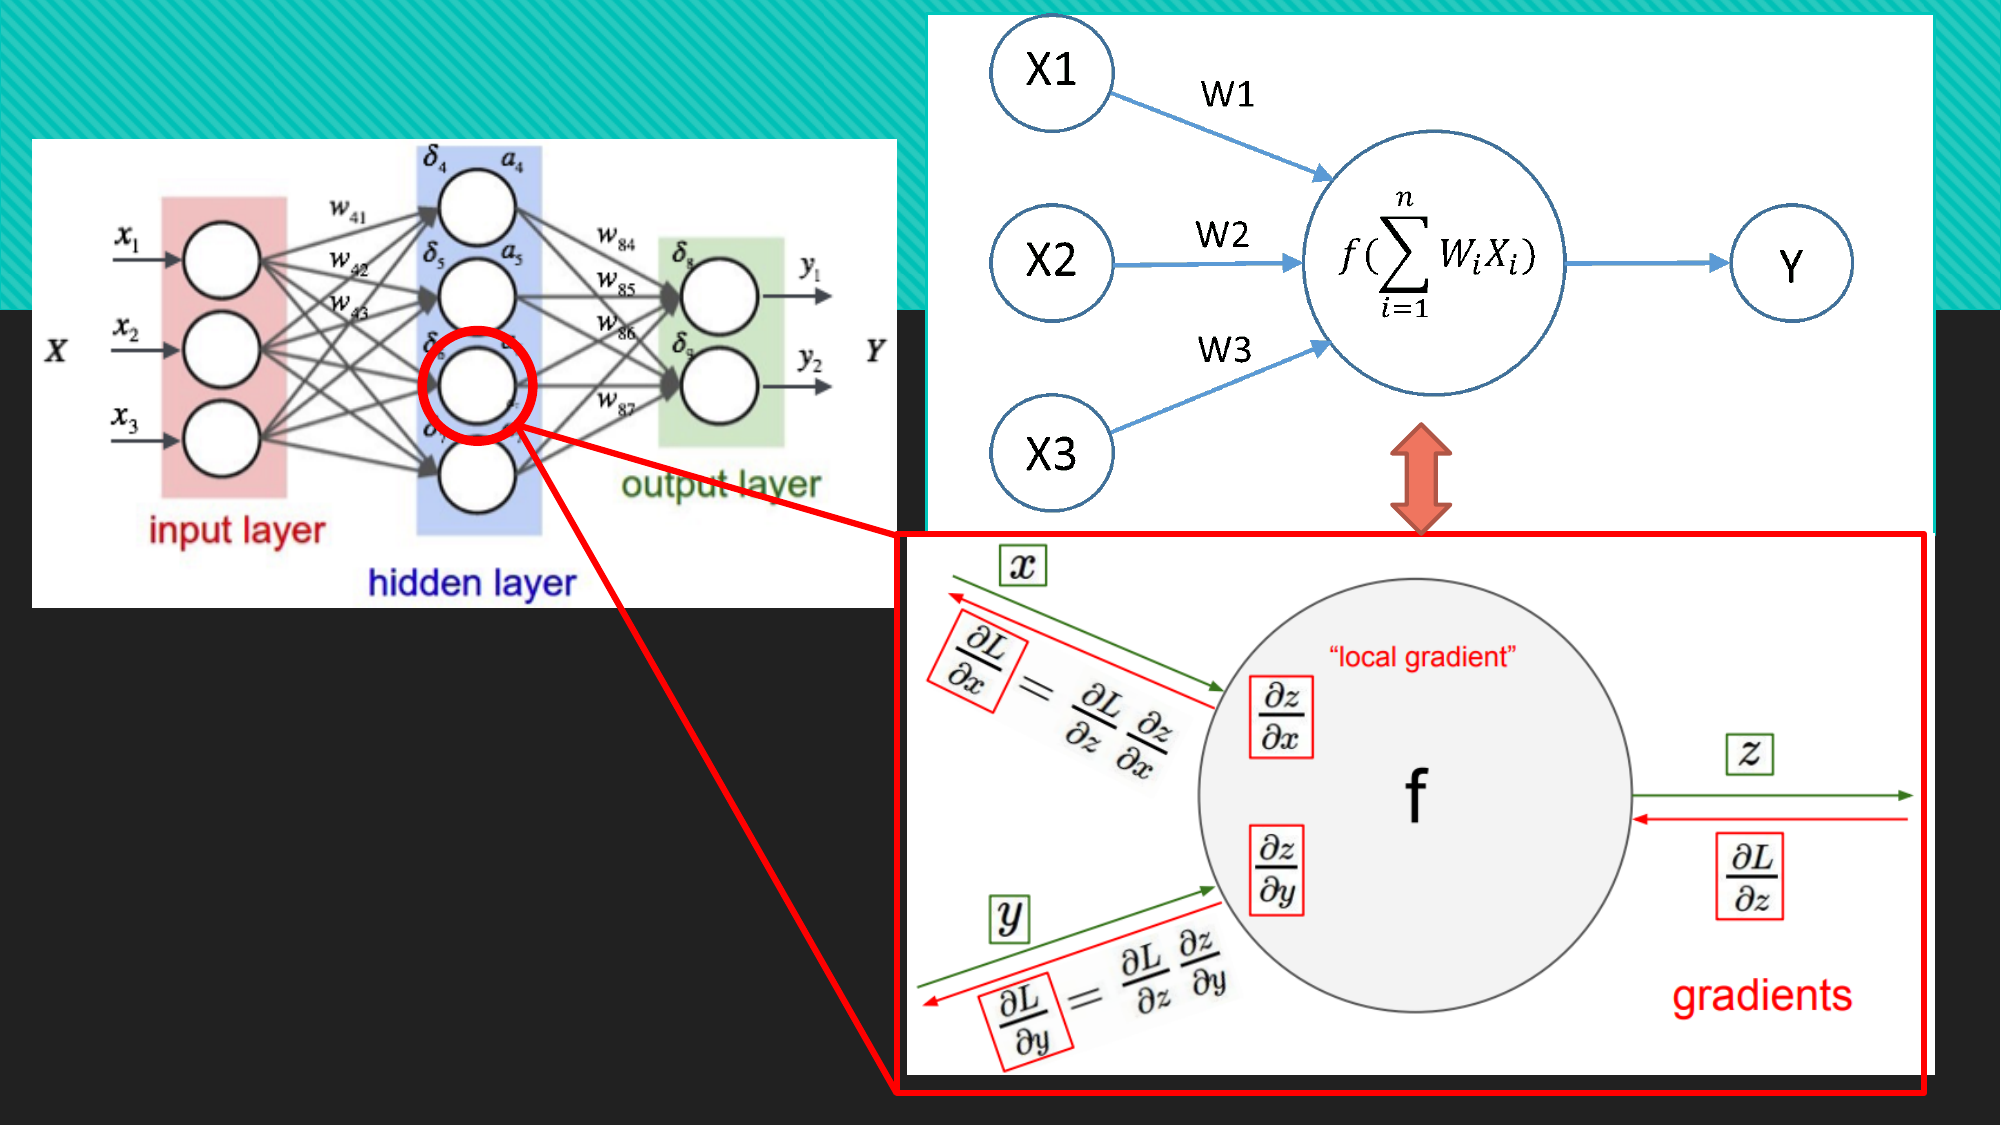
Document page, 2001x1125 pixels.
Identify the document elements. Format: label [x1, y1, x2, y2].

picture [1, 0, 2000, 608]
text_box [1427, 13, 1935, 533]
text_box [516, 424, 897, 1094]
text_box [926, 13, 1415, 532]
text_box [1399, 515, 1443, 533]
picture [907, 533, 1936, 1076]
text_box [895, 532, 1926, 1095]
